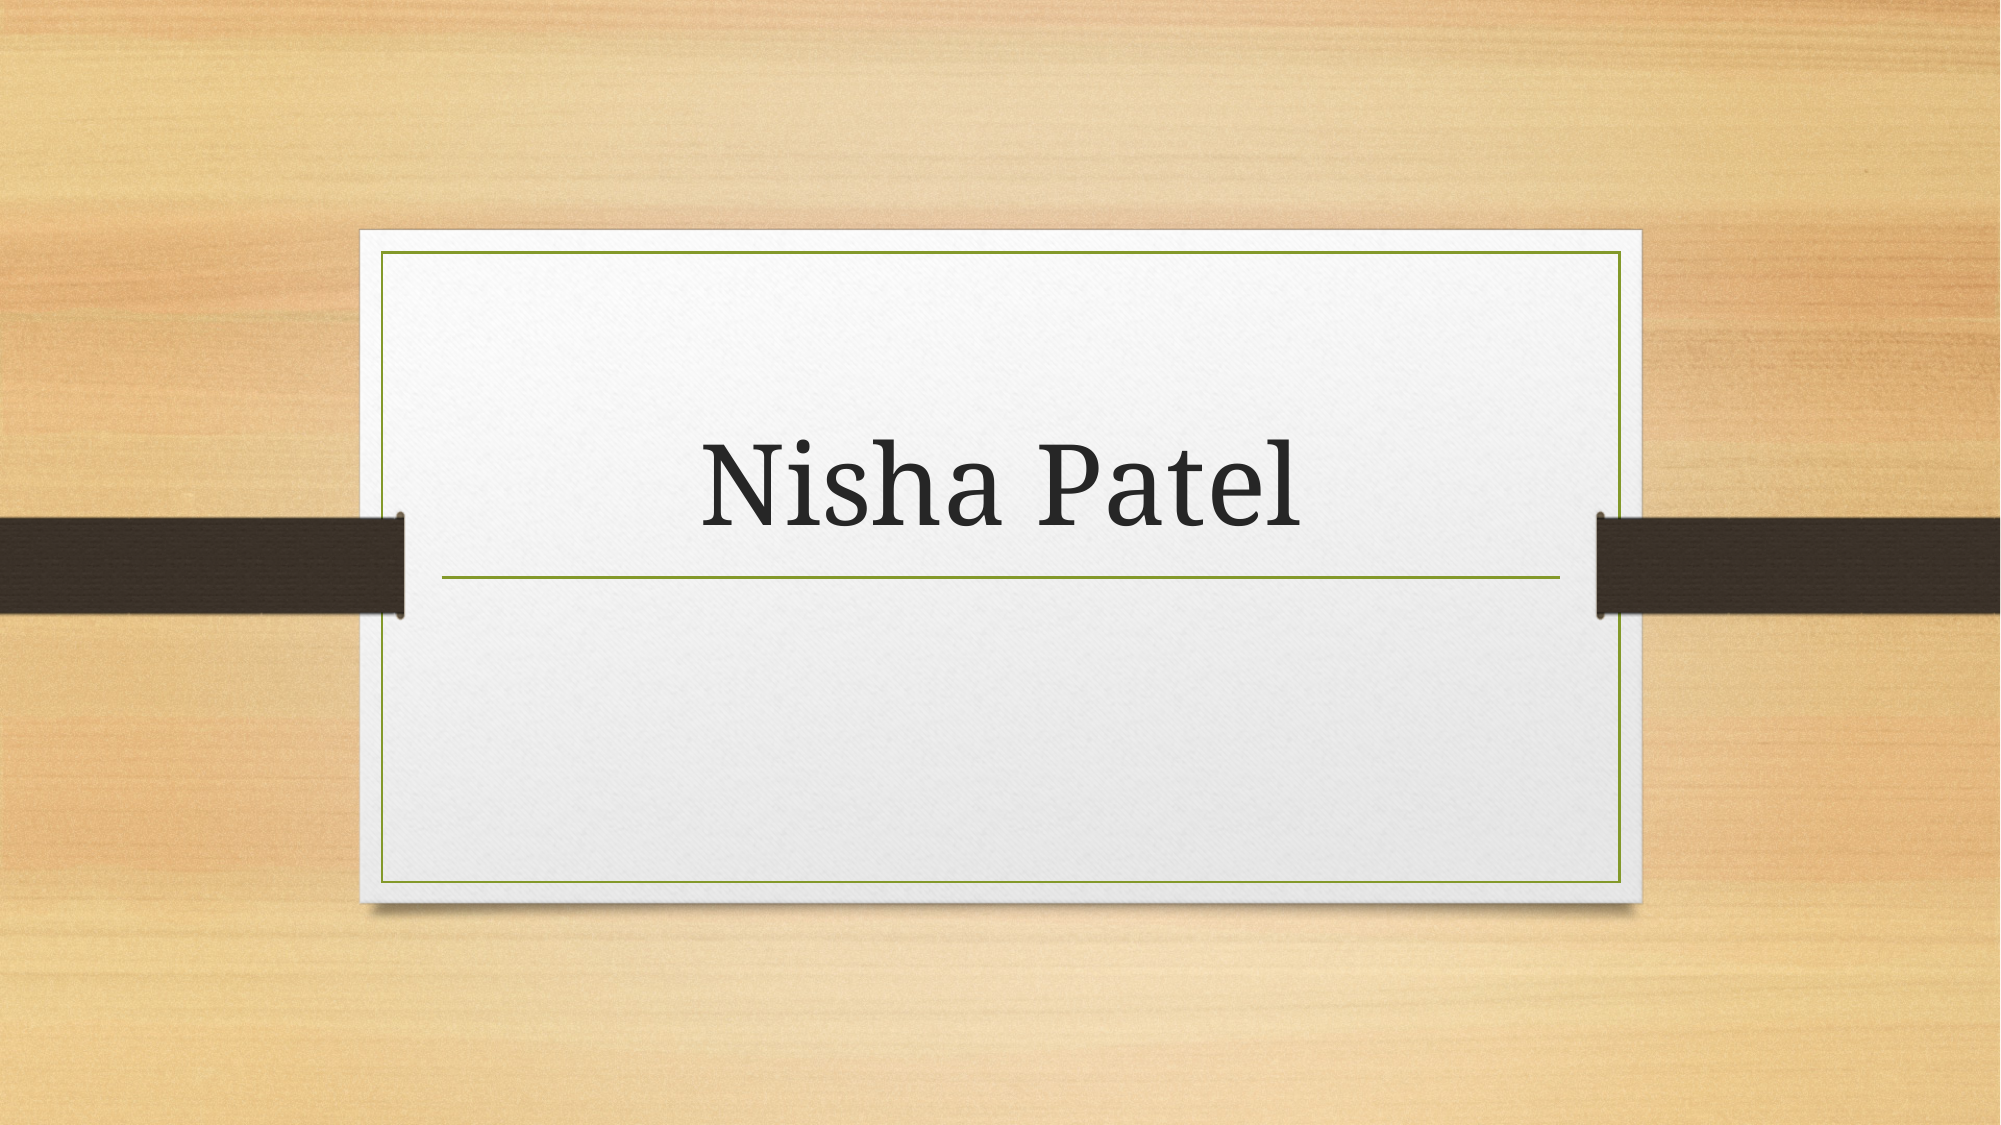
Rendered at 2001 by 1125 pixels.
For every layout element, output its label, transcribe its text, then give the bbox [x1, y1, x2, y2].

title Nisha Patel [441, 306, 1560, 556]
picture [0, 0, 2001, 1125]
